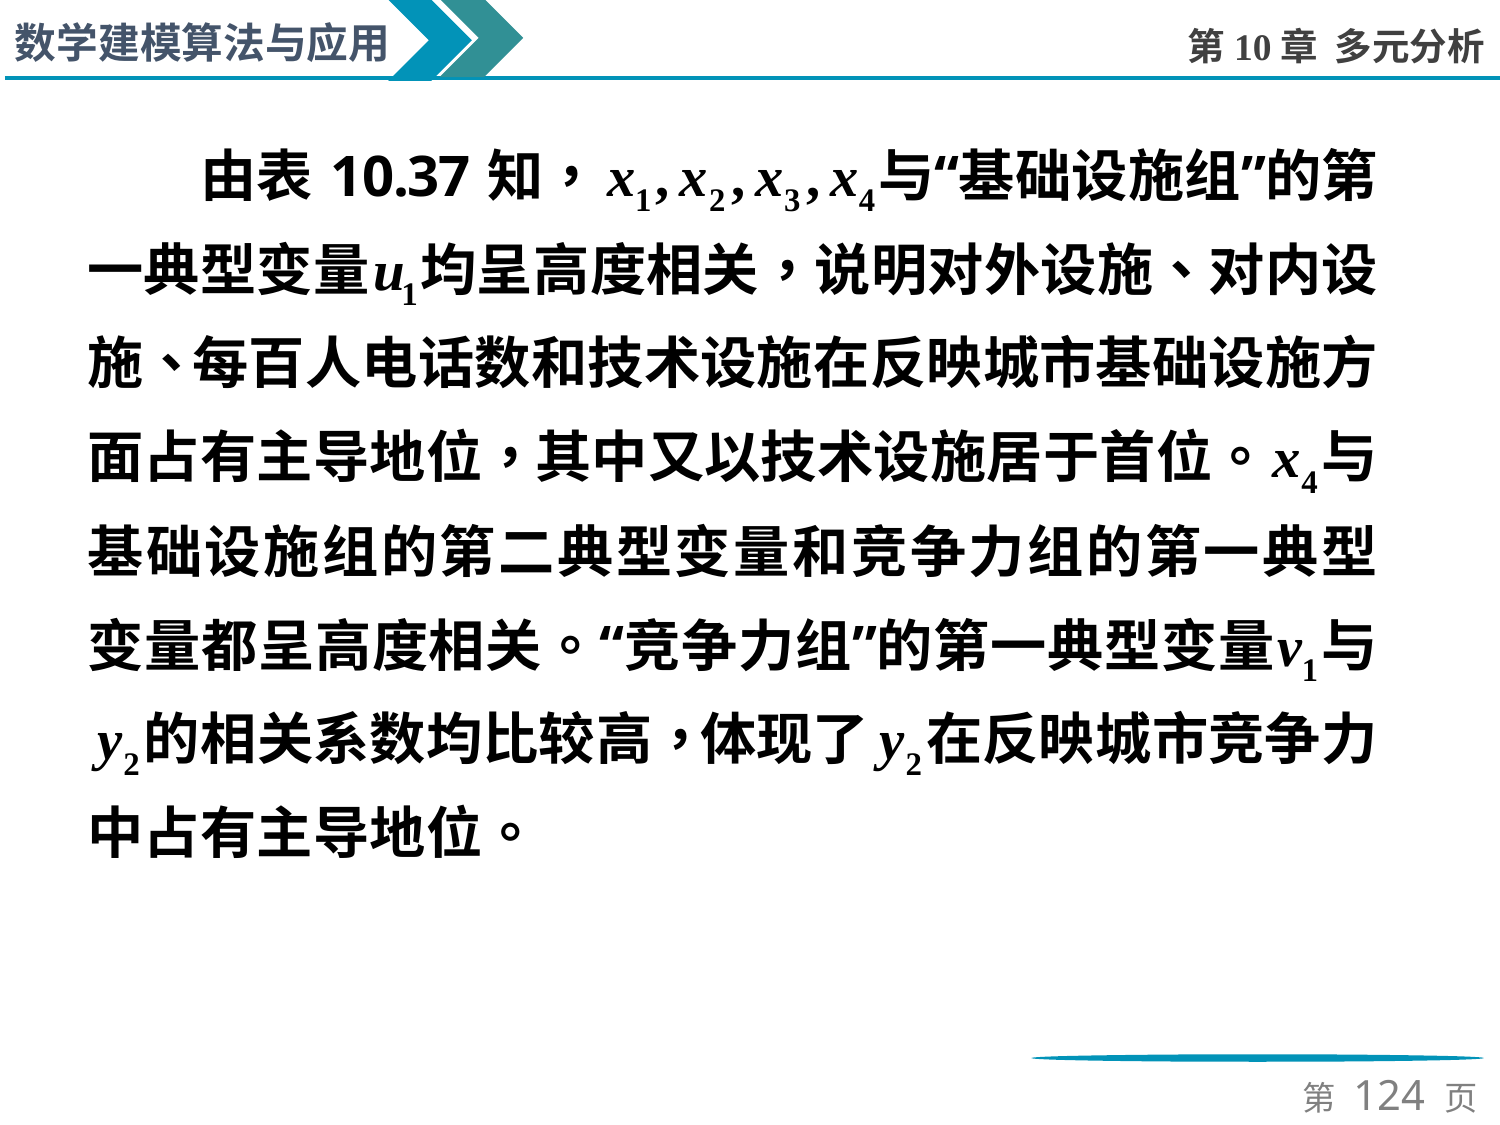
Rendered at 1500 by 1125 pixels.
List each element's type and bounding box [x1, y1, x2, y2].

text_box [87, 131, 1377, 885]
